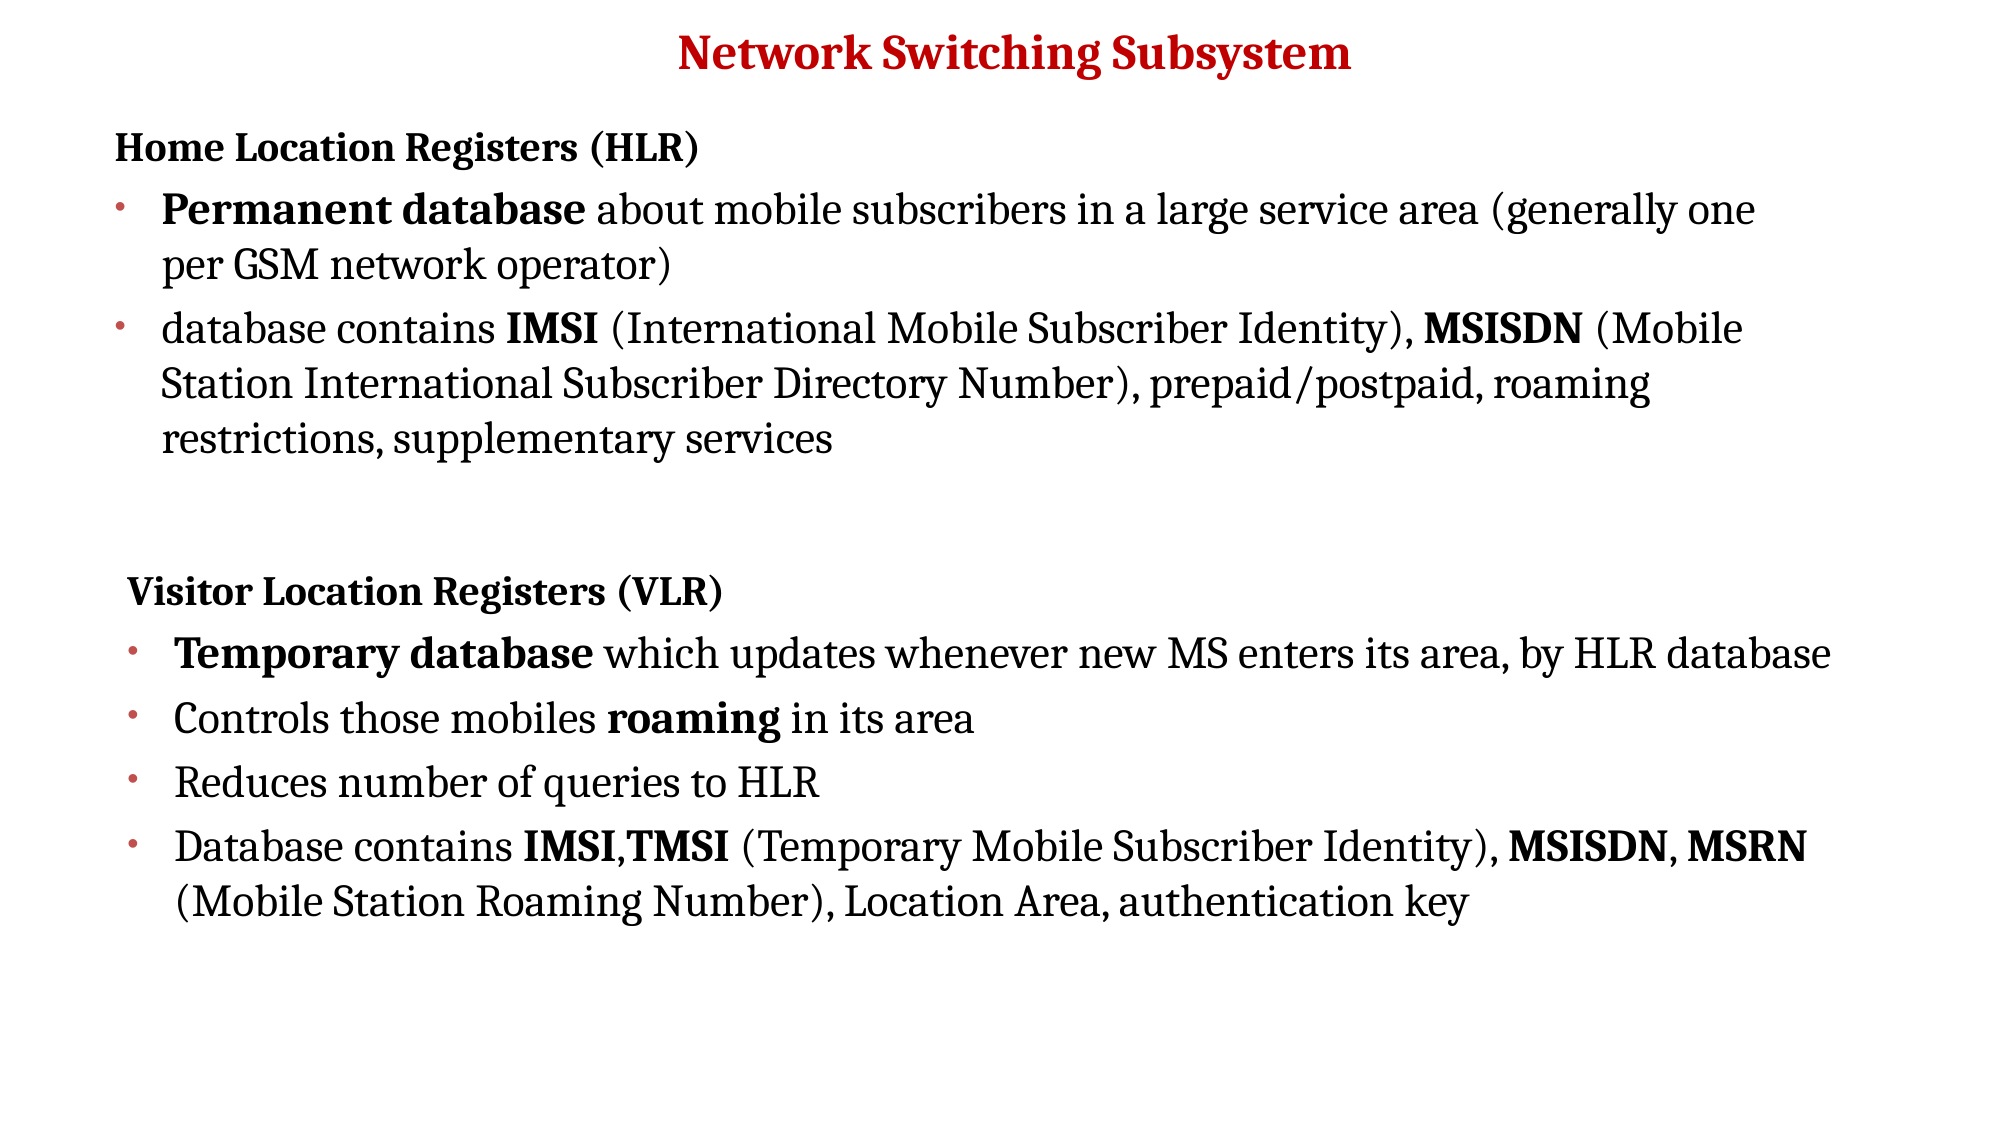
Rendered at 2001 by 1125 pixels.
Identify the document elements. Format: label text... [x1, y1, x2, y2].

text_box Home Location Registers (HLR) Permanent database about mobile subscribers in a large service area (generally one per GSM network operator) database contains IMSI (International Mobile Subscriber Identity), MSISDN (Mobile Station International Subscriber Directory Number), prepaid/postpaid, roaming restrictions, supplementary services [99, 112, 1838, 471]
text_box Network Switching Subsystem [663, 12, 1368, 88]
text_box Visitor Location Registers (VLR) Temporary database which updates whenever new MS enters its area, by HLR database Controls those mobiles roaming in its area Reduces number of queries to HLR Database contains IMSI,TMSI (Temporary Mobile Subscriber Identity), MSISDN, MSRN (Mobile Station Roaming Number), Location Area, authentication key [112, 556, 1882, 933]
